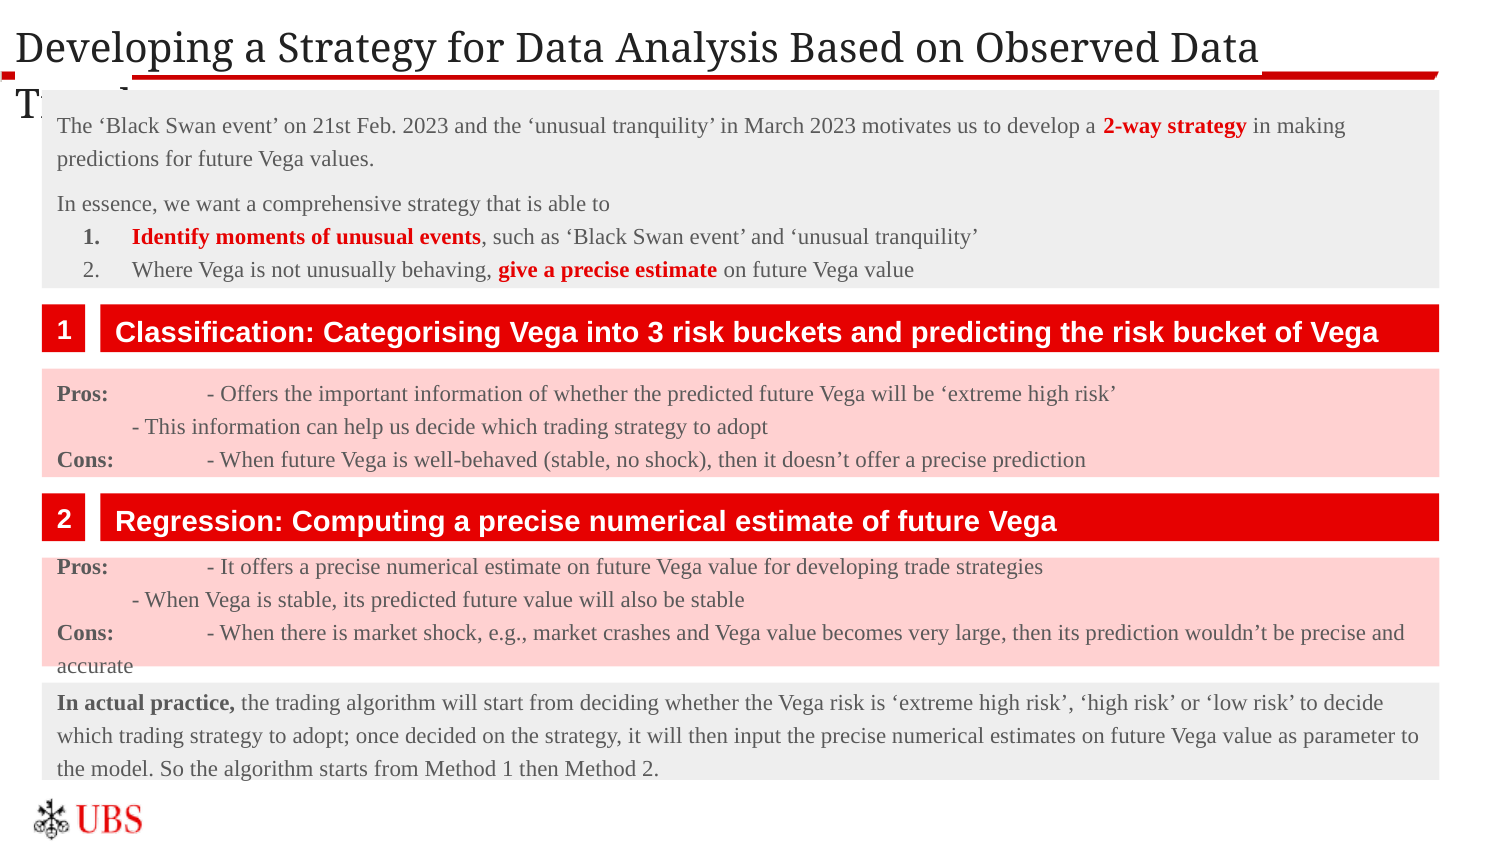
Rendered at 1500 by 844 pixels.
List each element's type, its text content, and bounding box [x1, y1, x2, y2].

text_box 2 [41, 493, 86, 542]
picture [23, 786, 159, 844]
text_box Regression: Computing a precise numerical estimate of future Vega [100, 493, 1440, 542]
text_box 1 [41, 304, 86, 353]
text_box Pros: - Offers the important information of whether the predicted future Vega will be ‘extreme high risk’ - This information can help us decide which trading strategy to adopt Cons: - When future Vega is well-behaved (stable, no shock), then it doesn’t offer a precise prediction [41, 368, 1440, 478]
picture [0, 70, 1451, 82]
text_box Developing a Strategy for Data Analysis Based on Observed Data Trend [0, 0, 1386, 63]
text_box Classification: Categorising Vega into 3 risk buckets and predicting the risk bucket of Vega [100, 304, 1440, 353]
text_box The ‘Black Swan event’ on 21st Feb. 2023 and the ‘unusual tranquility’ in March 2023 motivates us to develop a 2-way strategy in making predictions for future Vega values. In essence, we want a comprehensive strategy that is able to Identify moments of unusual events, such as ‘Black Swan event’ and ‘unusual tranquility’ Where Vega is not unusually behaving, give a precise estimate on future Vega value [41, 90, 1440, 289]
text_box Pros: - It offers a precise numerical estimate on future Vega value for developing trade strategies - When Vega is stable, its predicted future value will also be stable Cons: - When there is market shock, e.g., market crashes and Vega value becomes very large, then its prediction wouldn’t be precise and accurate [41, 557, 1440, 667]
text_box In actual practice, the trading algorithm will start from deciding whether the Vega risk is ‘extreme high risk’, ‘high risk’ or ‘low risk’ to decide which trading strategy to adopt; once decided on the strategy, it will then input the precise numerical estimates on future Vega value as parameter to the model. So the algorithm starts from Method 1 then Method 2. [41, 682, 1440, 780]
